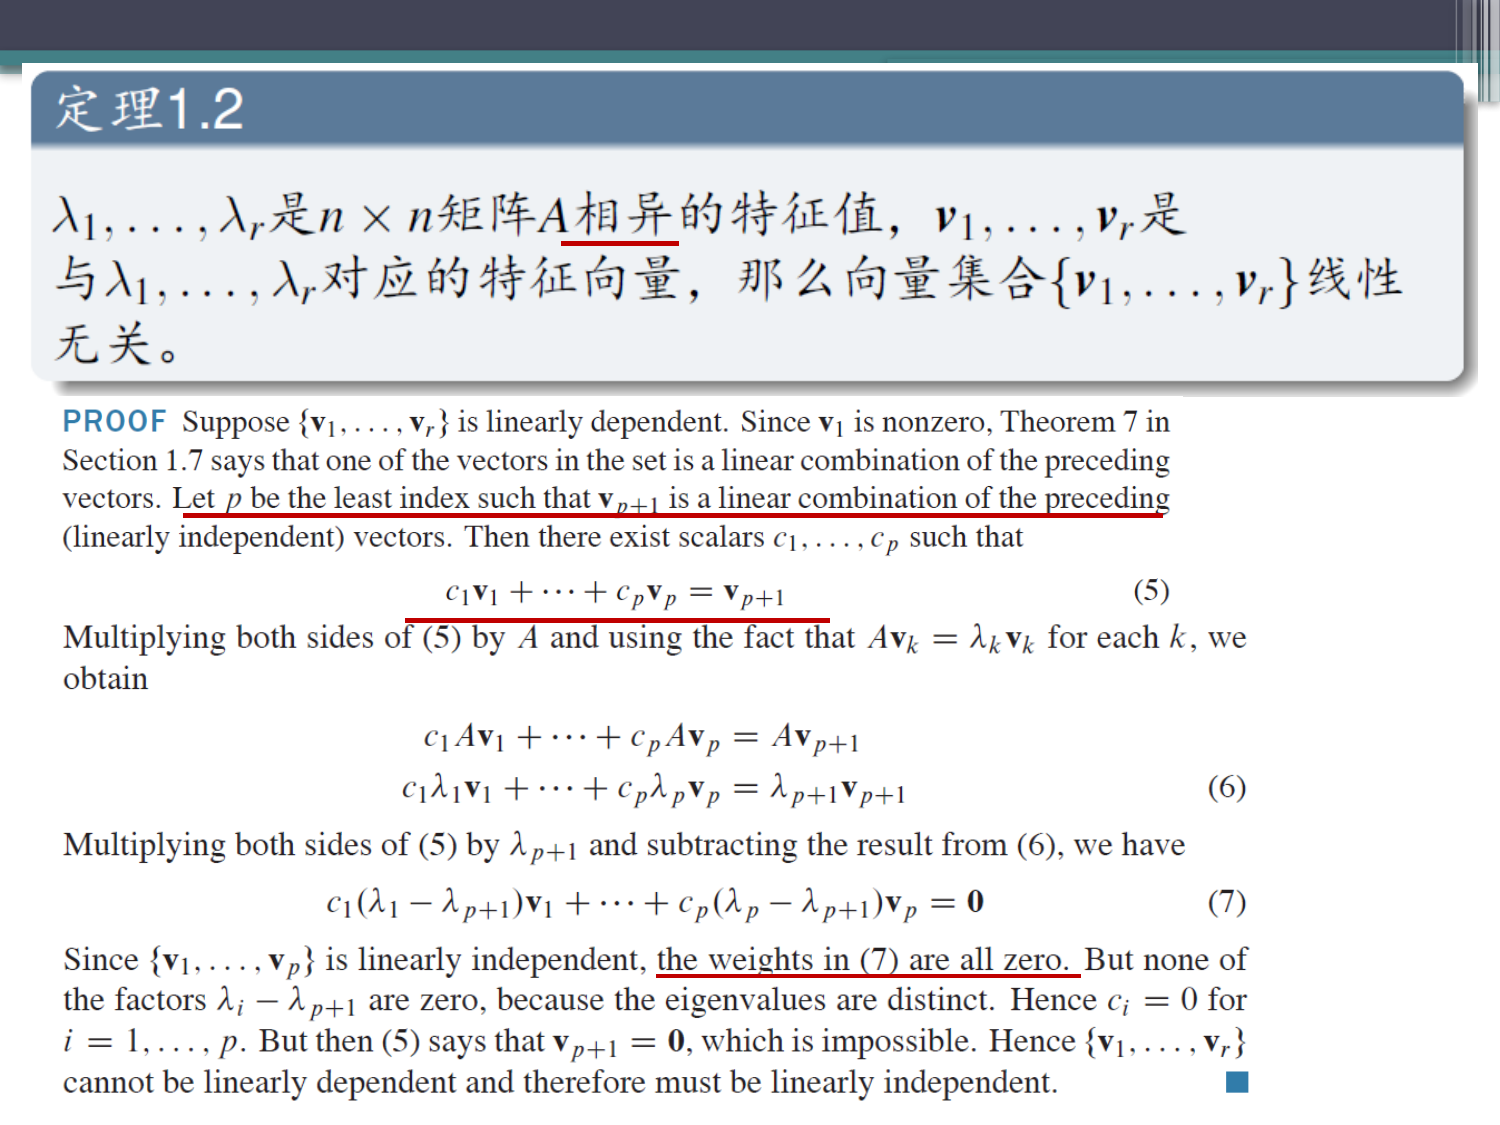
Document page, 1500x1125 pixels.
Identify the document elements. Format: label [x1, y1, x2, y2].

picture [22, 63, 1478, 1106]
